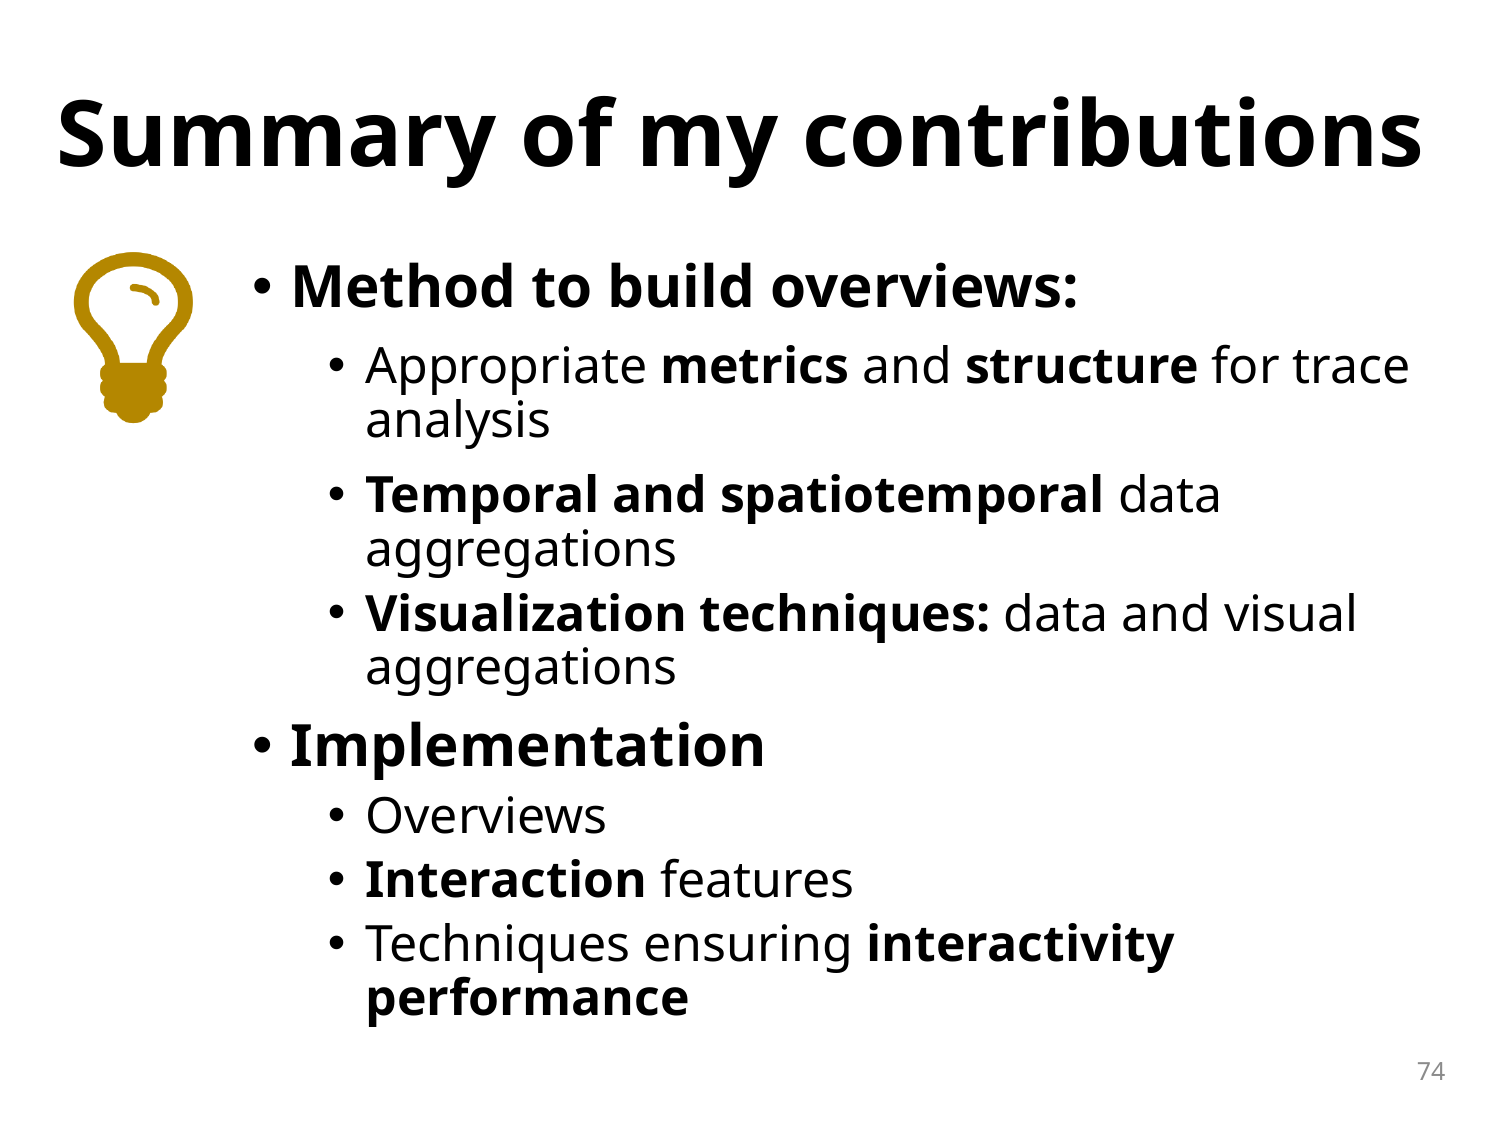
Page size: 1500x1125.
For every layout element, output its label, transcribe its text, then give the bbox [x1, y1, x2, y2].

text_box [237, 748, 1461, 1125]
title Summary of my contributions [41, 59, 1461, 215]
text_box Method to build overviews: Appropriate metrics and structure for trace analysis Temporal and spatiotemporal data aggregations Visualization techniques: data and visual aggregations Implementation Overviews Interaction features Techniques ensuring interactivity performance [237, 249, 1461, 748]
picture [29, 236, 238, 436]
